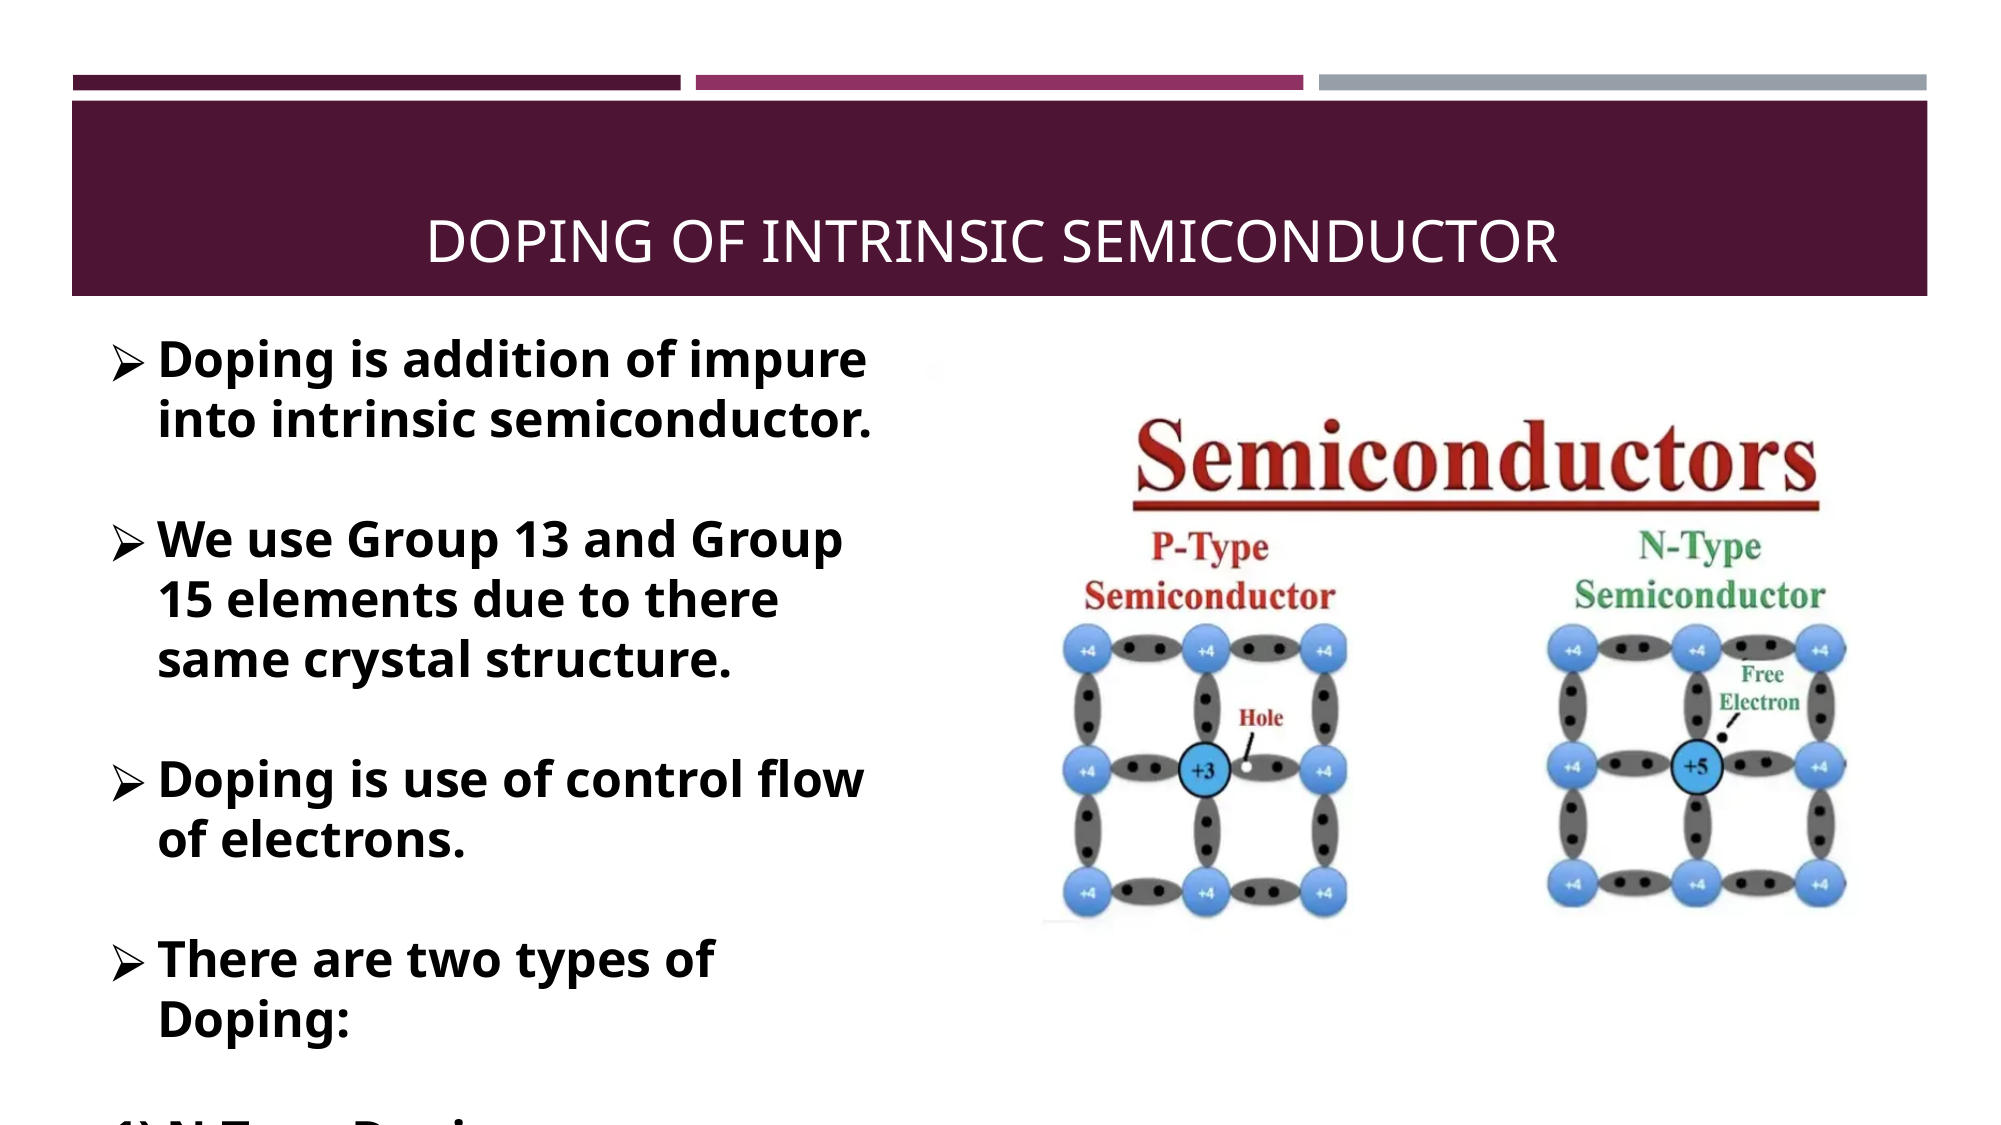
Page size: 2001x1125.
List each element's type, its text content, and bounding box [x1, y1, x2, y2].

text_box Doping is addition of impure into intrinsic semiconductor. We use Group 13 and Group 15 elements due to there same crystal structure. Doping is use of control flow of electrons. There are two types of Doping: N-Type Doping. P-Type Doping. [95, 319, 926, 1125]
picture [925, 363, 2000, 957]
title DOPING OF INTRINSIC SEMICONDUCTOR [95, 115, 1905, 282]
